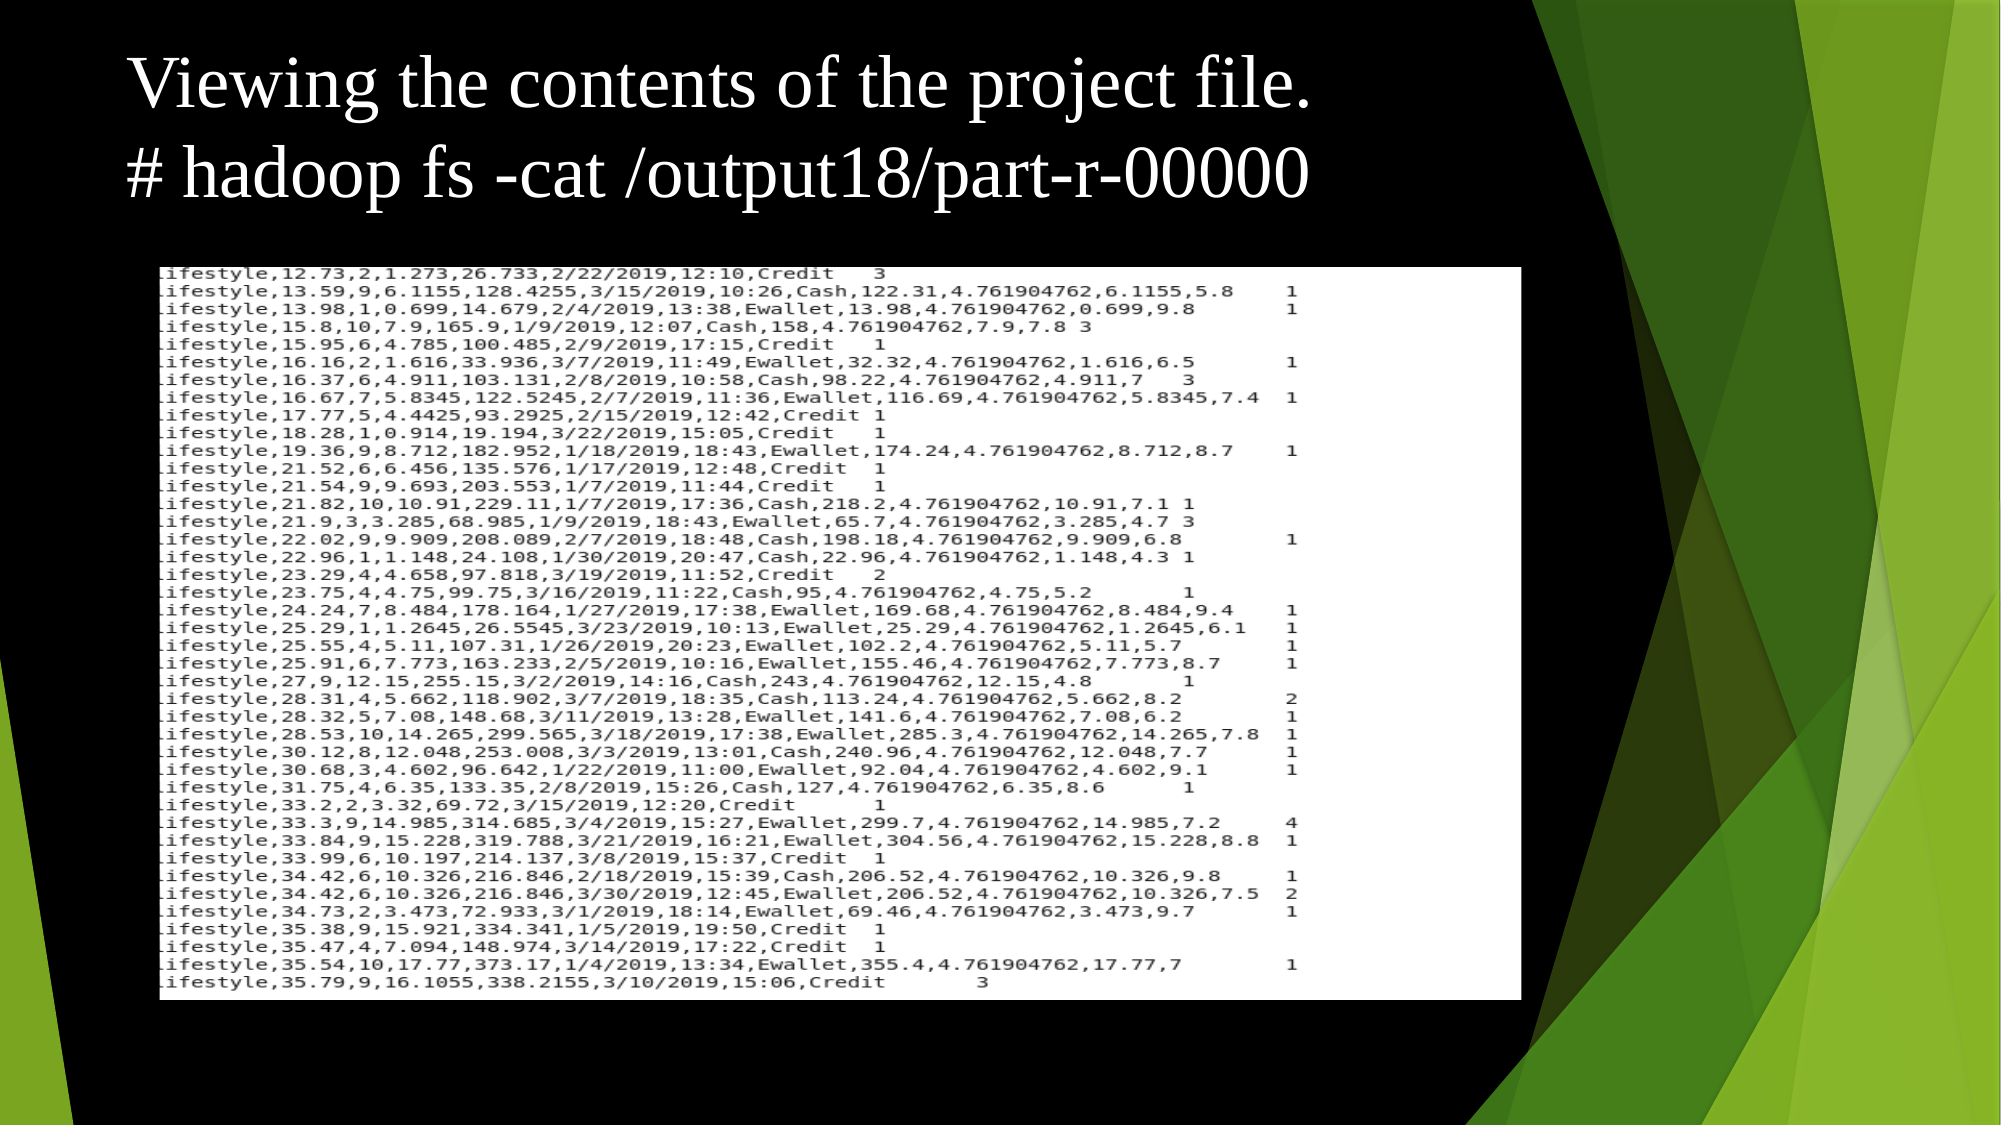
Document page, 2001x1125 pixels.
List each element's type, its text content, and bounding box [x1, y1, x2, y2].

picture [159, 266, 1522, 1001]
title Viewing the contents of the project file. # hadoop fs -cat /output18/part-r-00000 [111, 24, 1522, 317]
